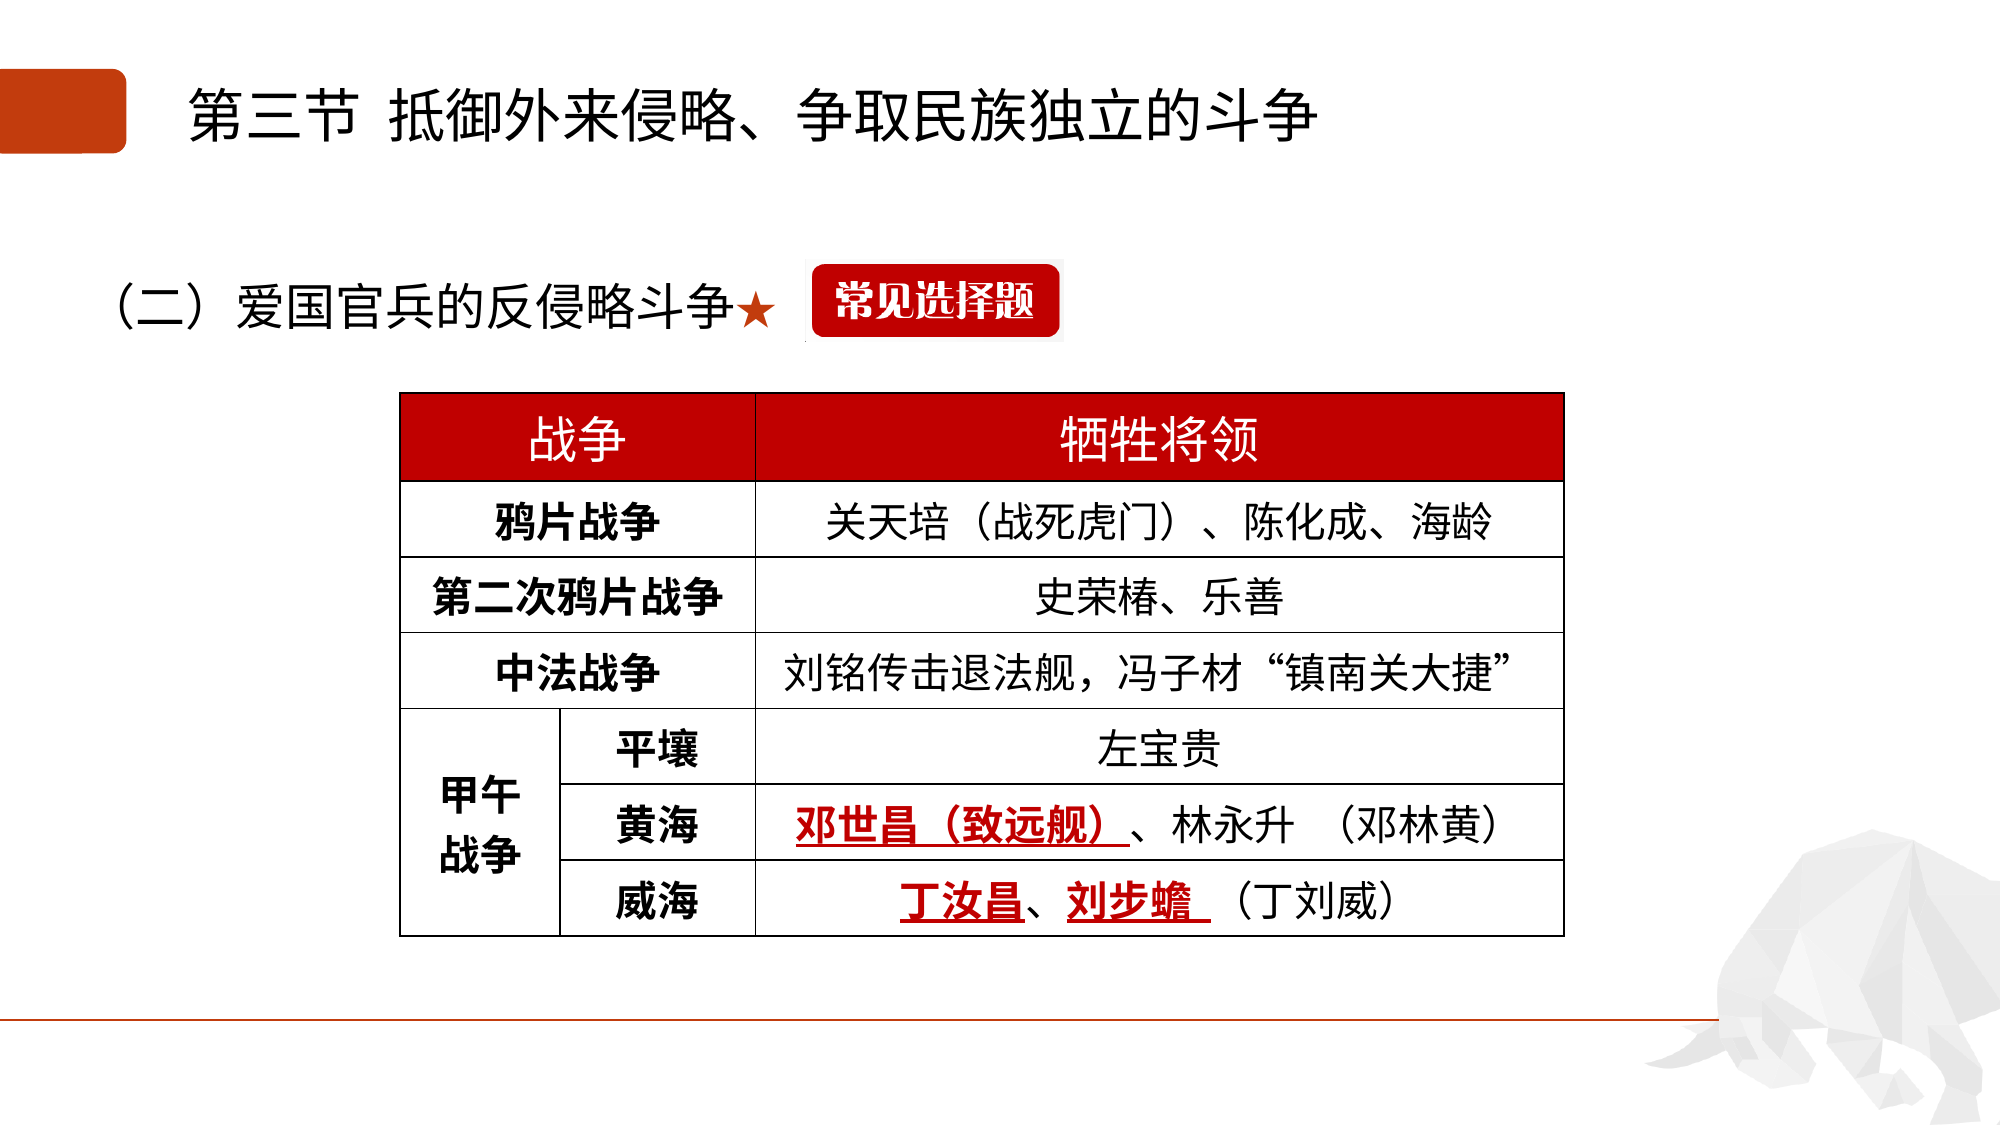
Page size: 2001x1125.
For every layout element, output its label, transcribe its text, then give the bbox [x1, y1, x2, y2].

list （二）爱国官兵的反侵略斗争★ [70, 207, 1983, 352]
table_cell 史荣椿、乐善 [756, 558, 1563, 632]
table_cell 左宝贵 [756, 709, 1563, 783]
table_cell 邓世昌（致远舰）、林永升 （邓林黄） [756, 785, 1563, 859]
table_cell 威海 [561, 861, 755, 935]
picture [1644, 829, 2000, 1125]
title 第三节 抵御外来侵略、争取民族独立的斗争 [171, 73, 1698, 164]
table_cell 关天培（战死虎门）、陈化成、海龄 [756, 482, 1563, 556]
table_header 牺牲将领 [756, 394, 1563, 480]
table_header 战争 [401, 394, 755, 480]
table_cell 鸦片战争 [401, 482, 755, 556]
table_cell 刘铭传击退法舰，冯子材“镇南关大捷” [756, 633, 1563, 708]
table_cell 丁汝昌、刘步蟾 （丁刘威） [756, 861, 1563, 935]
table_cell 平壤 [561, 709, 755, 783]
table_cell 黄海 [561, 785, 755, 859]
picture [805, 259, 1064, 342]
table_cell 第二次鸦片战争 [401, 558, 755, 632]
table_cell 甲午 战争 [401, 709, 559, 935]
table_cell 中法战争 [401, 633, 755, 708]
